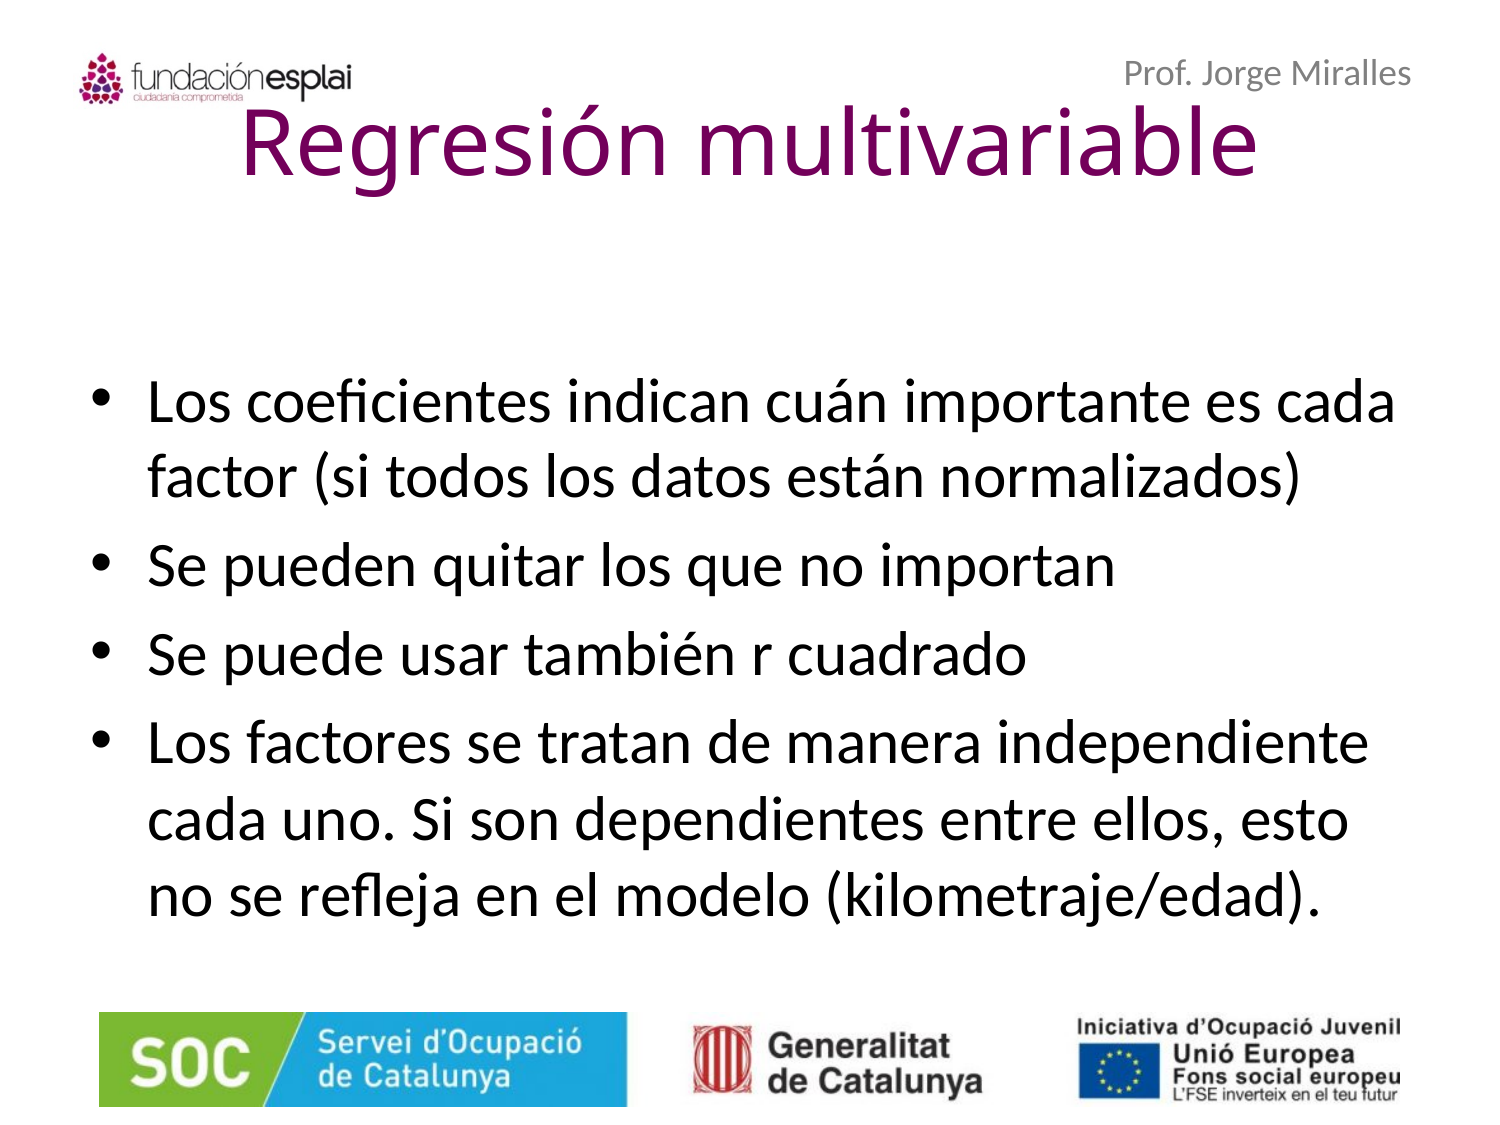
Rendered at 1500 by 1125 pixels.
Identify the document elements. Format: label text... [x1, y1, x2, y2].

title Regresión multivariable [75, 45, 1425, 233]
picture [73, 42, 357, 114]
picture [99, 1012, 1400, 1107]
